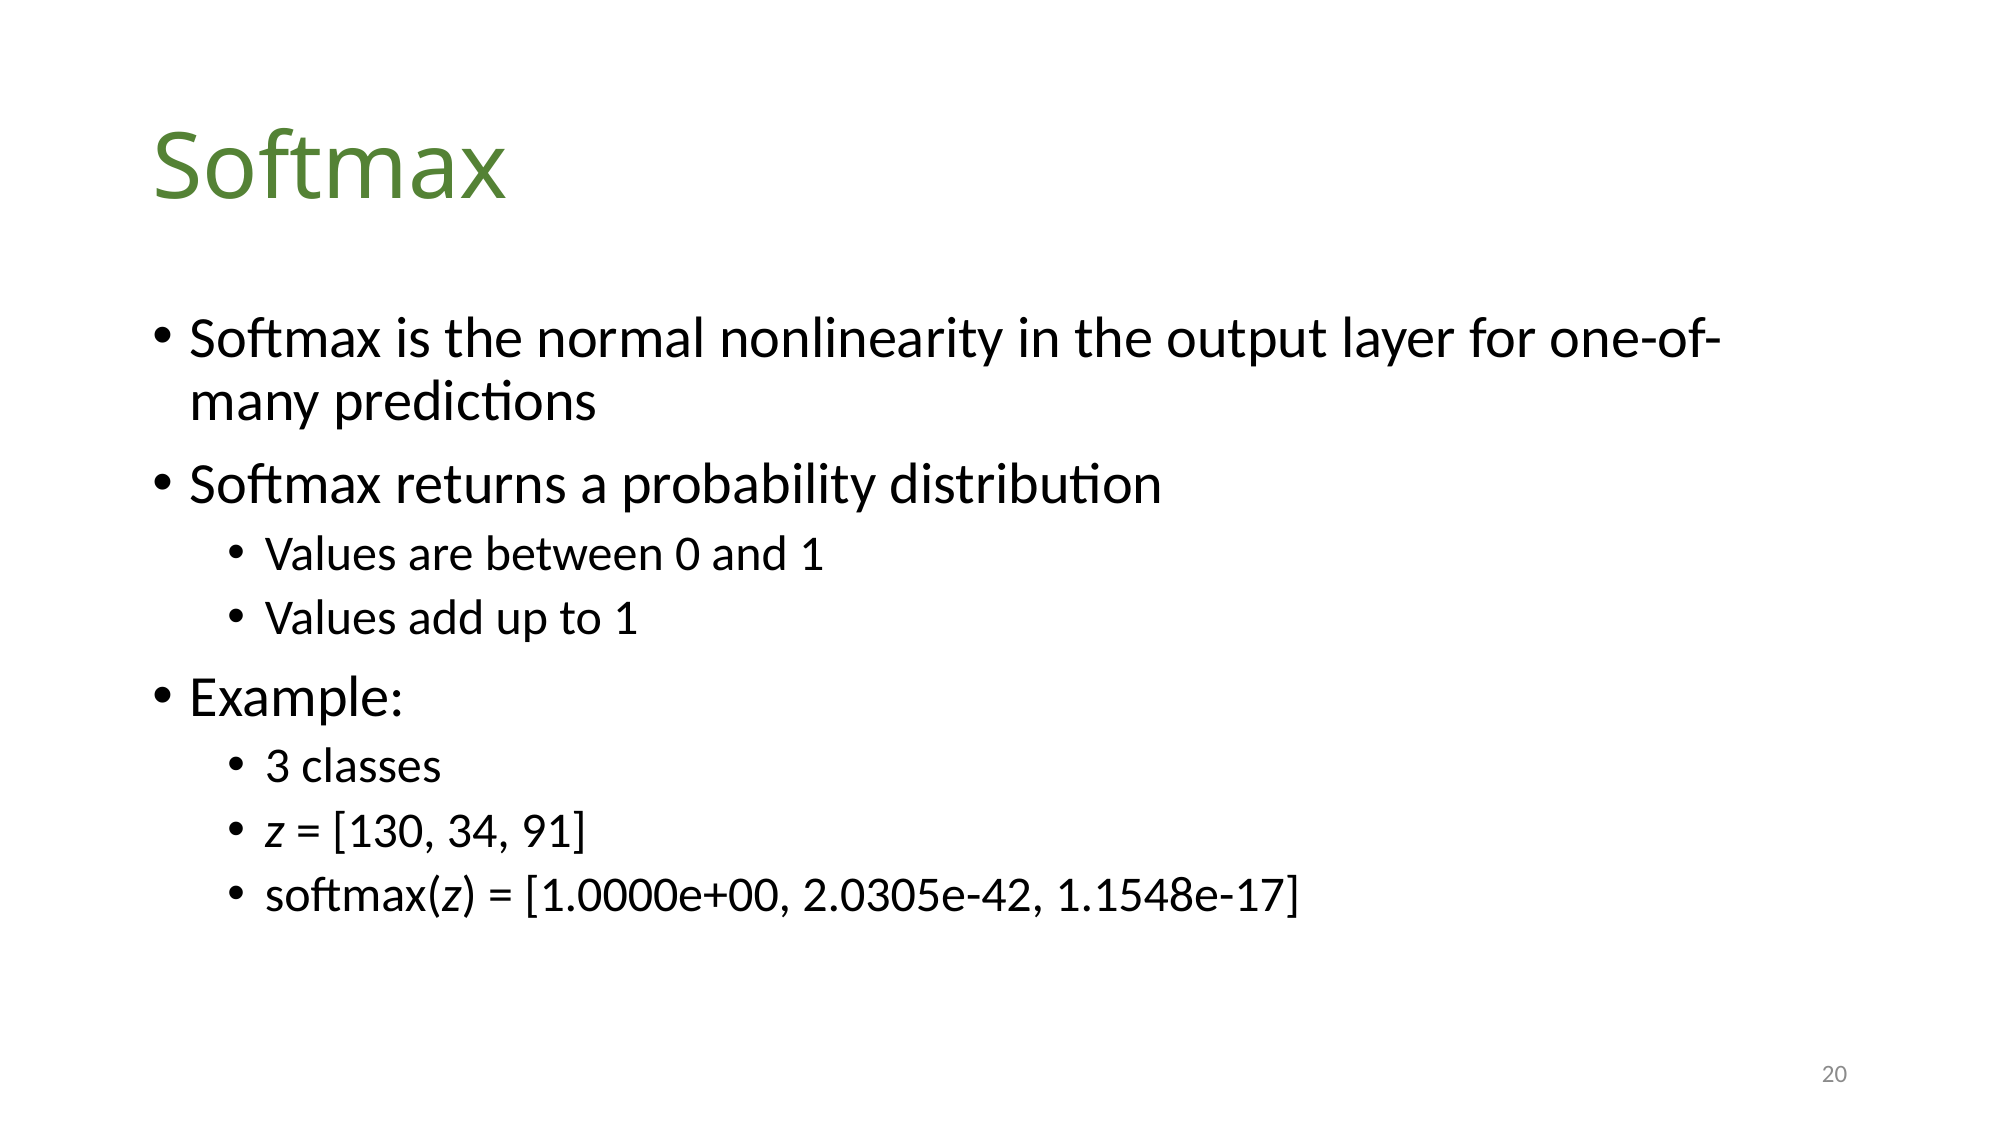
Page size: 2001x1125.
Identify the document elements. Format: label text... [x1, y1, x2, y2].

list Softmax is the normal nonlinearity in the output layer for one-of-many predictions Softmax returns a probability distribution Values are between 0 and 1 Values add up to 1 Example: 3 classes z = [130, 34, 91] softmax(z) = [1.0000e+00, 2.0305e-42, 1.1548e-17] [137, 299, 1863, 1014]
title Softmax [137, 59, 1863, 278]
slide_number 20 [1412, 1042, 1863, 1103]
